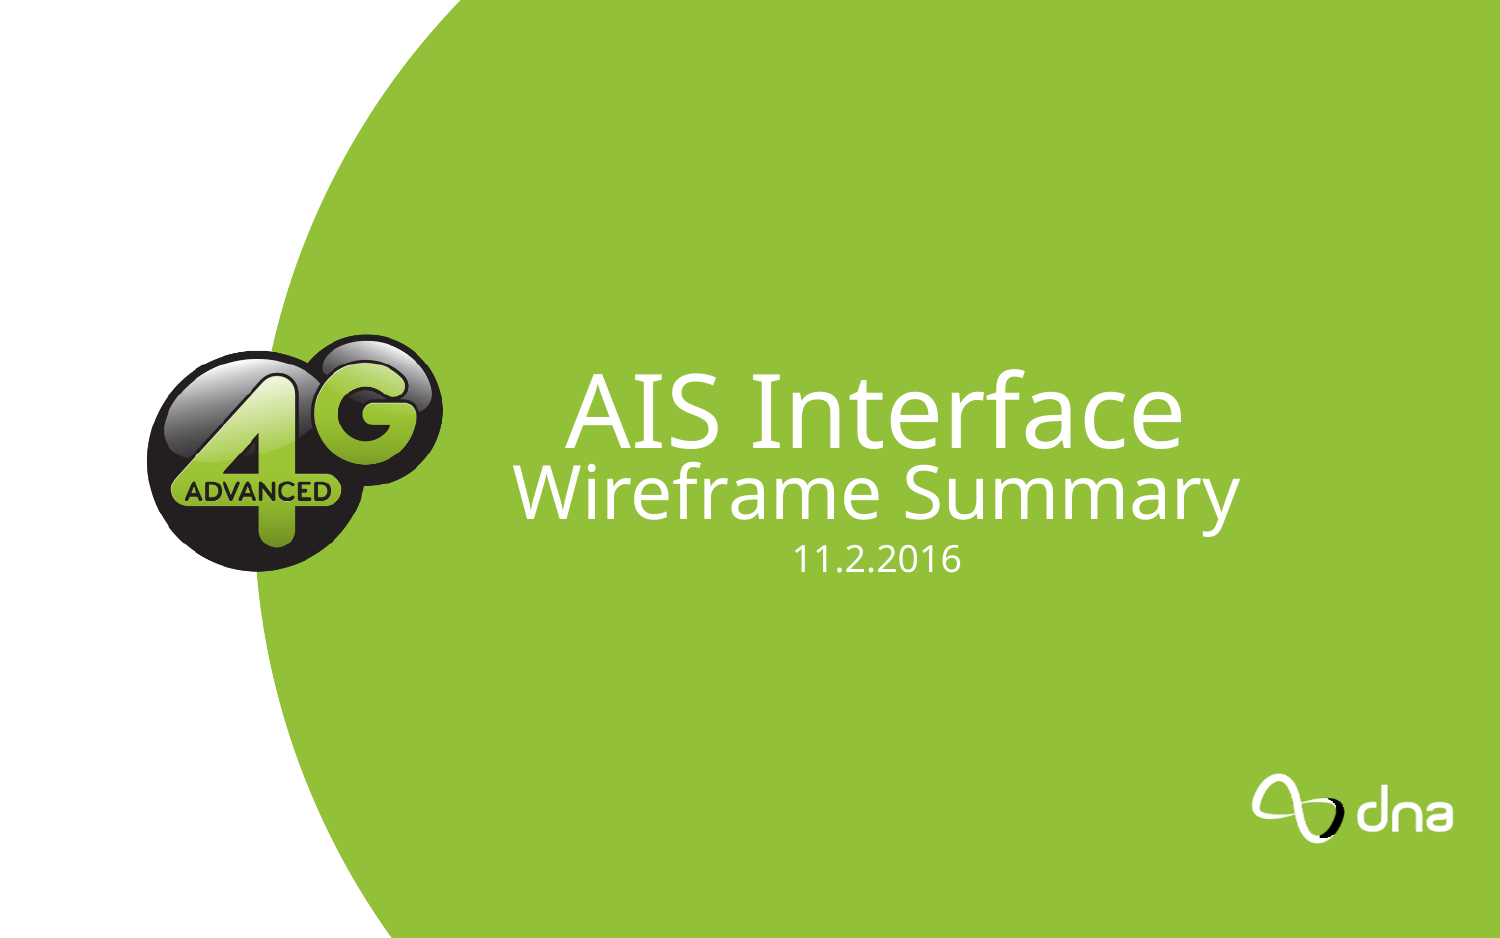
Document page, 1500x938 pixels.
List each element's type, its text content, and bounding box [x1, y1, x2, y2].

text_box [258, 0, 1500, 938]
picture [0, 305, 610, 603]
text_box Wireframe Summary 11.2.2016 [610, 439, 1440, 543]
text_box AIS Interface [610, 339, 1439, 439]
picture [1245, 769, 1462, 846]
